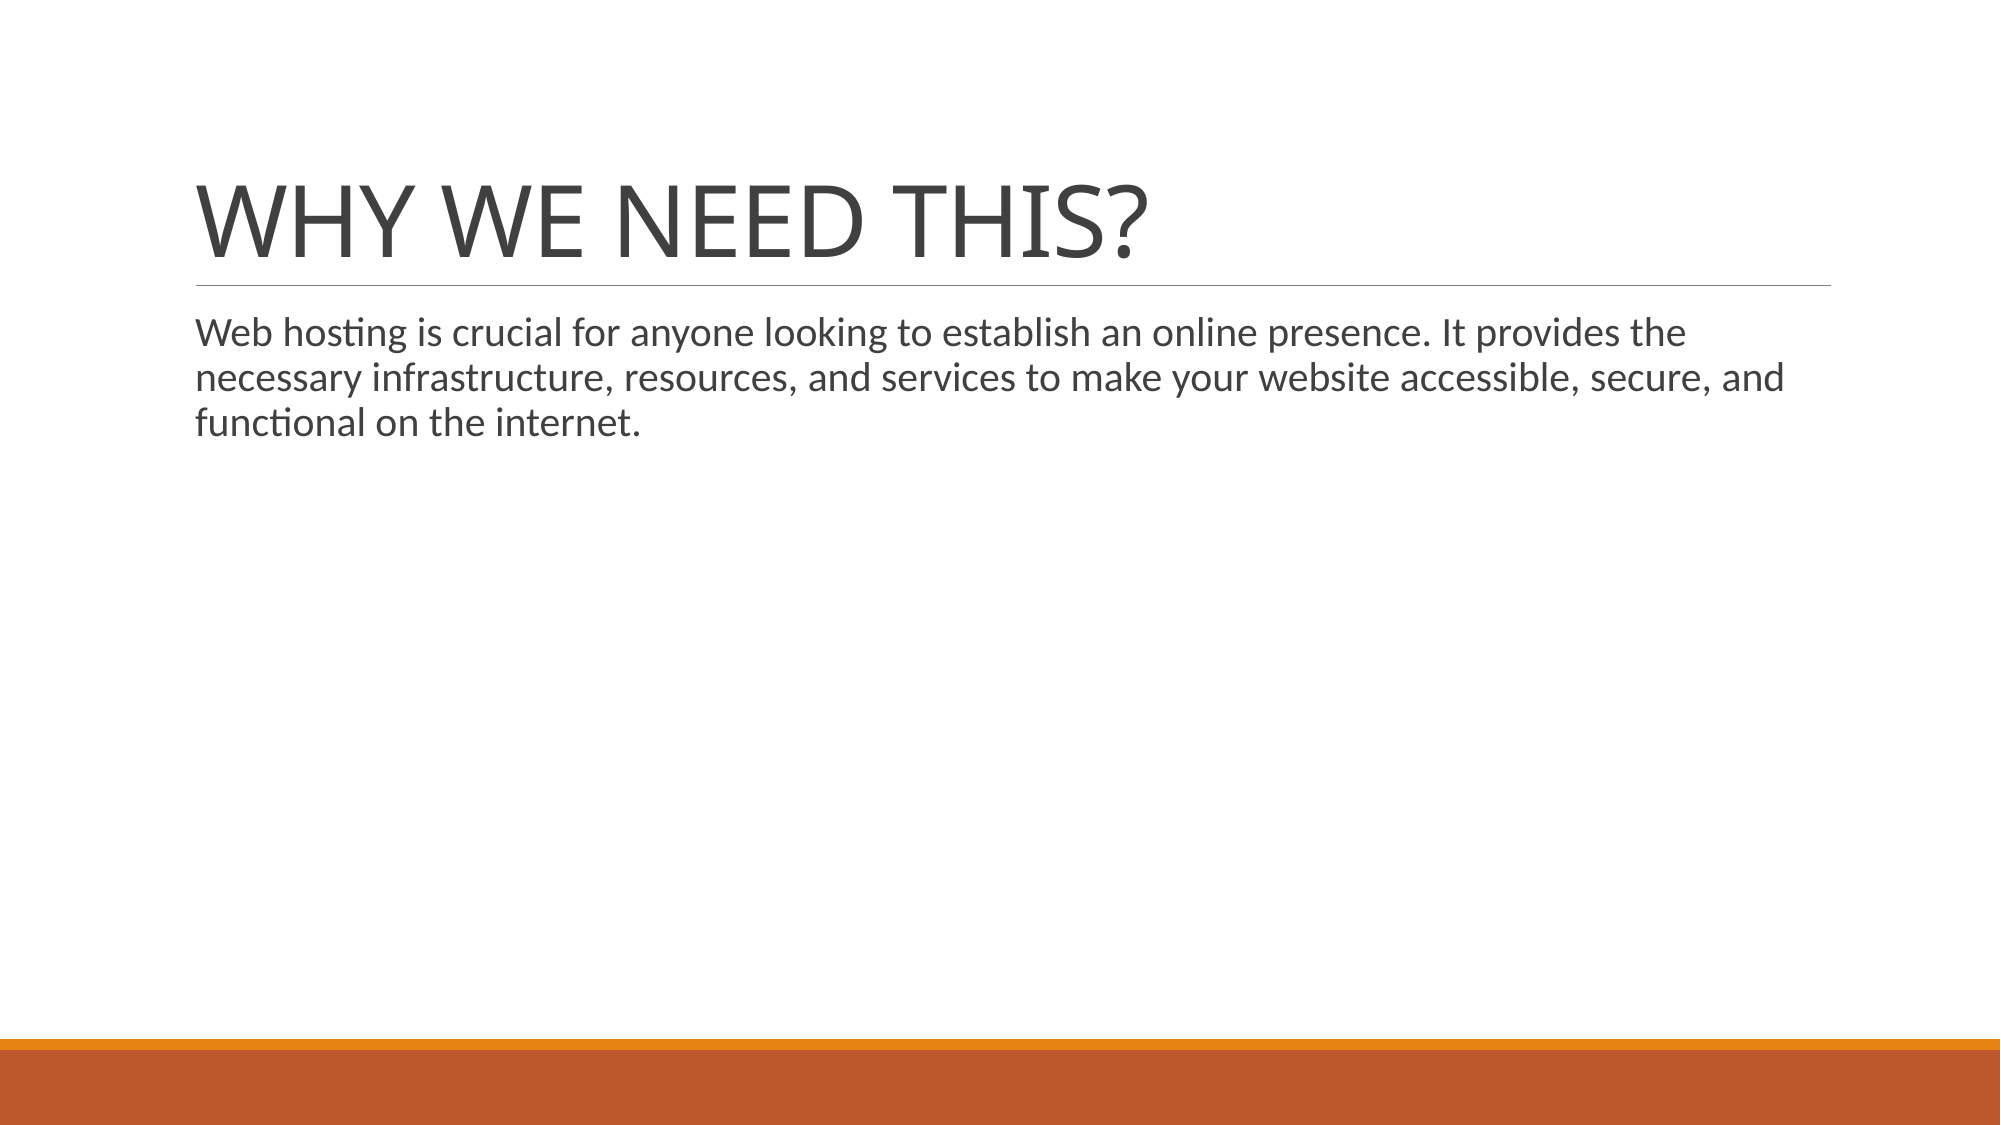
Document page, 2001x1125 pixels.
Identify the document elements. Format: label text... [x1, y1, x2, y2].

list Web hosting is crucial for anyone looking to establish an online presence. It provides the necessary infrastructure, resources, and services to make your website accessible, secure, and functional on the internet. [180, 302, 1830, 963]
title WHY WE NEED THIS? [180, 47, 1830, 285]
